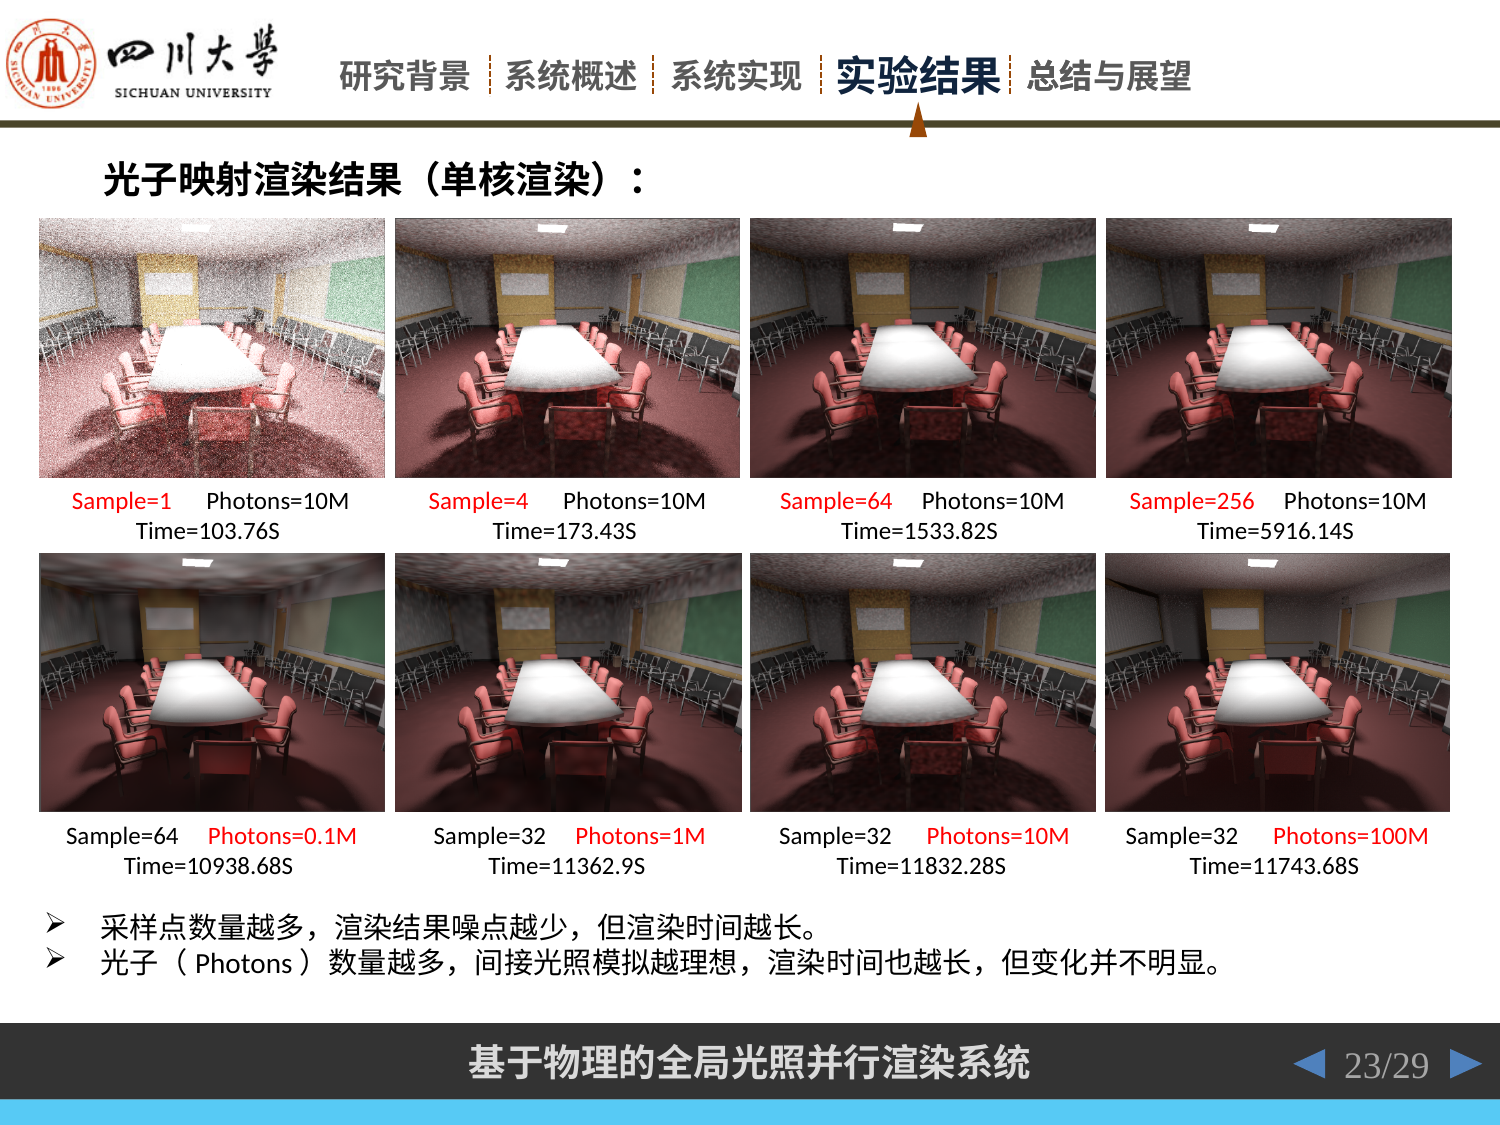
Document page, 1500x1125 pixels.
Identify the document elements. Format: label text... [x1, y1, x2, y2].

text_box Sample=32 Photons=100M Time=11743.68S [1107, 820, 1448, 887]
text_box Sample=1 Photons=10M Time=103.76S [39, 485, 383, 552]
text_box 光子映射渲染结果（单核渲染）： [88, 148, 727, 209]
text_box Sample=4 Photons=10M Time=173.43S [395, 484, 740, 552]
picture [38, 218, 385, 478]
picture [1105, 552, 1450, 813]
picture [395, 218, 740, 478]
text_box Sample=64 Photons=10M Time=1533.82S [749, 485, 1096, 552]
picture [5, 0, 278, 120]
text_box Sample=32 Photons=10M Time=11832.28S [751, 818, 1098, 887]
text_box Sample=64 Photons=0.1M Time=10938.68S [40, 819, 383, 887]
picture [395, 552, 743, 813]
text_box 采样点数量越多，渲染结果噪点越少，但渲染时间越长。 光子（Photons）数量越多，间接光照模拟越理想，渲染时间也越长，但变化并不明显。 [29, 901, 1434, 987]
picture [750, 552, 1096, 813]
picture [38, 552, 385, 813]
text_box Sample=256 Photons=10M Time=5916.14S [1105, 484, 1452, 552]
text_box 23/29 [1329, 1033, 1445, 1094]
text_box Sample=32 Photons=1M Time=11362.9S [396, 819, 744, 887]
picture [1106, 218, 1452, 478]
picture [750, 218, 1096, 478]
